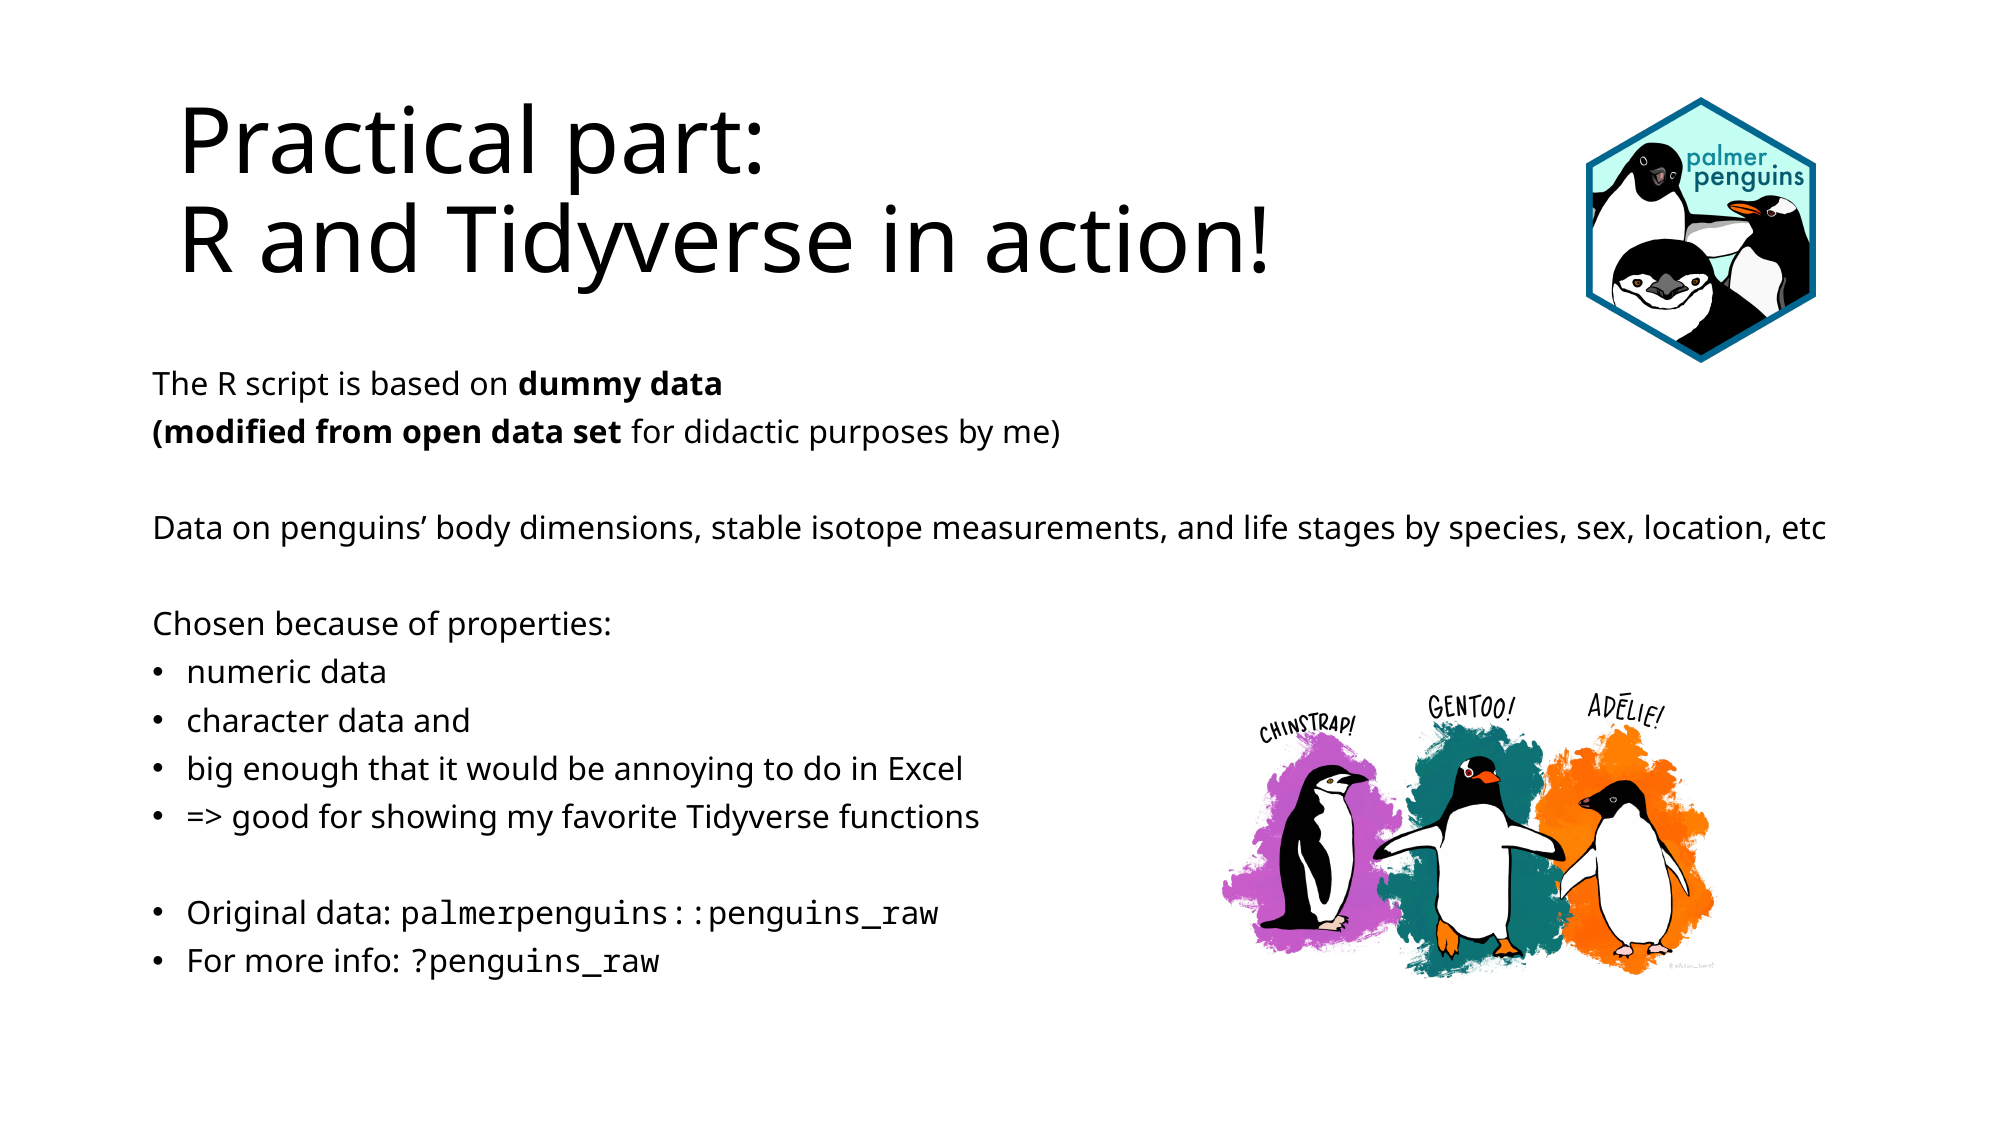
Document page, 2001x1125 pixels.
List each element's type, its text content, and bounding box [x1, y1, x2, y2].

picture [1586, 97, 1699, 162]
list The R script is based on dummy data (modified from open data set for didactic purposes by me) Data on penguins’ body dimensions, stable isotope measurements, and life stages by species, sex, location, etc Chosen because of properties: numeric data character data and big enough that it would be annoying to do in Excel => good for showing my favorite Tidyverse functions Original data: palmerpenguins::penguins_raw For more info: ?penguins_raw [137, 355, 2000, 994]
picture [1704, 97, 1816, 162]
picture [1201, 674, 1737, 994]
title Overview of the data set [137, 59, 1863, 278]
picture [1586, 298, 1698, 363]
picture [1704, 298, 1816, 363]
picture [1593, 106, 1809, 353]
text_box Practical part: R and Tidyverse in action! [162, 84, 1888, 303]
